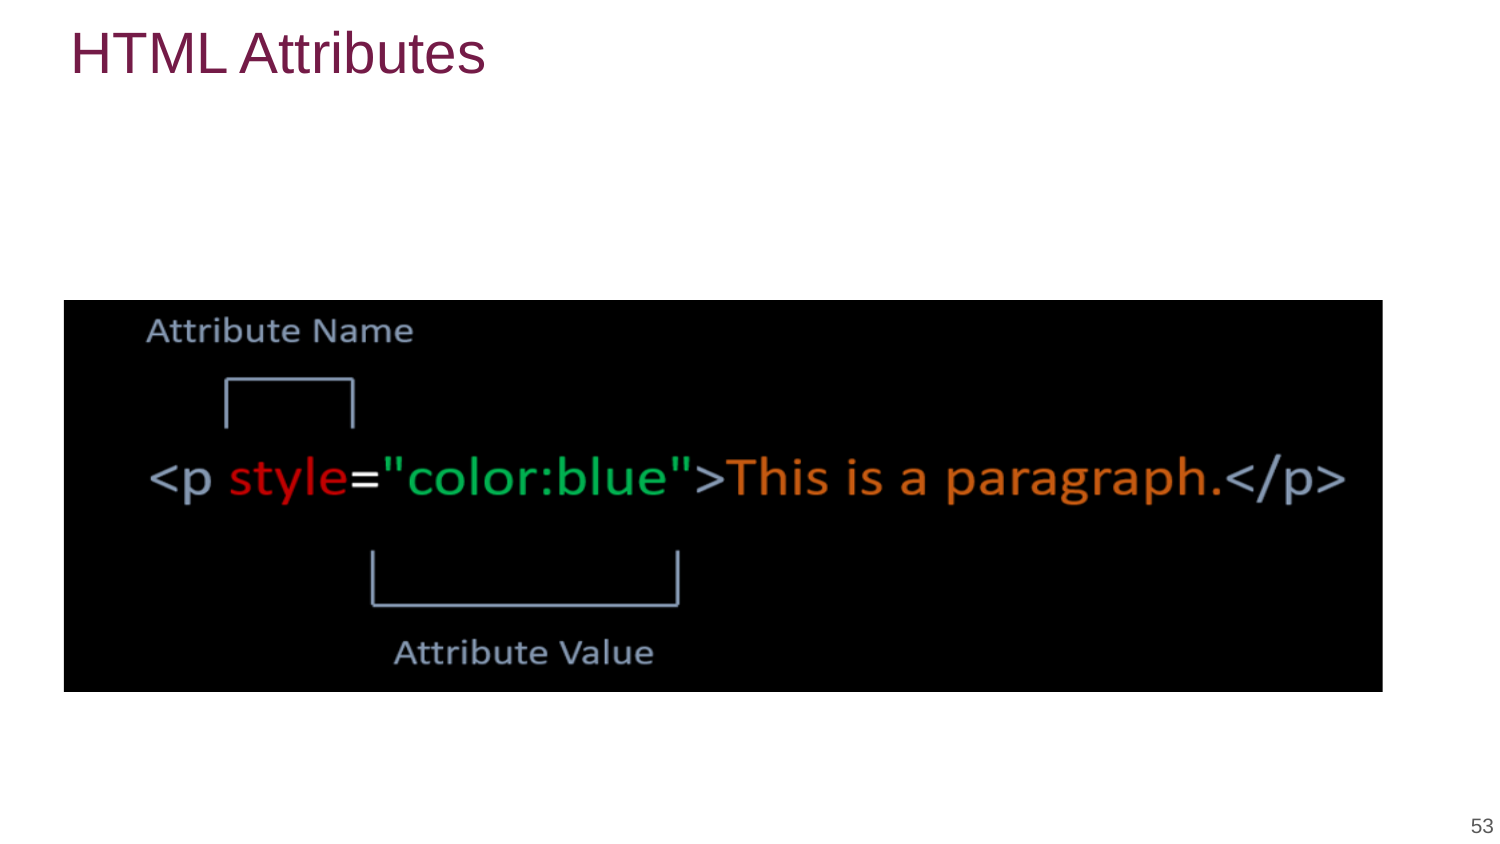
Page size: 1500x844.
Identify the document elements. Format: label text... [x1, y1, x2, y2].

title HTML Attributes [70, 28, 1166, 132]
slide_number ‹#› [1418, 760, 1494, 838]
picture [63, 299, 1383, 692]
